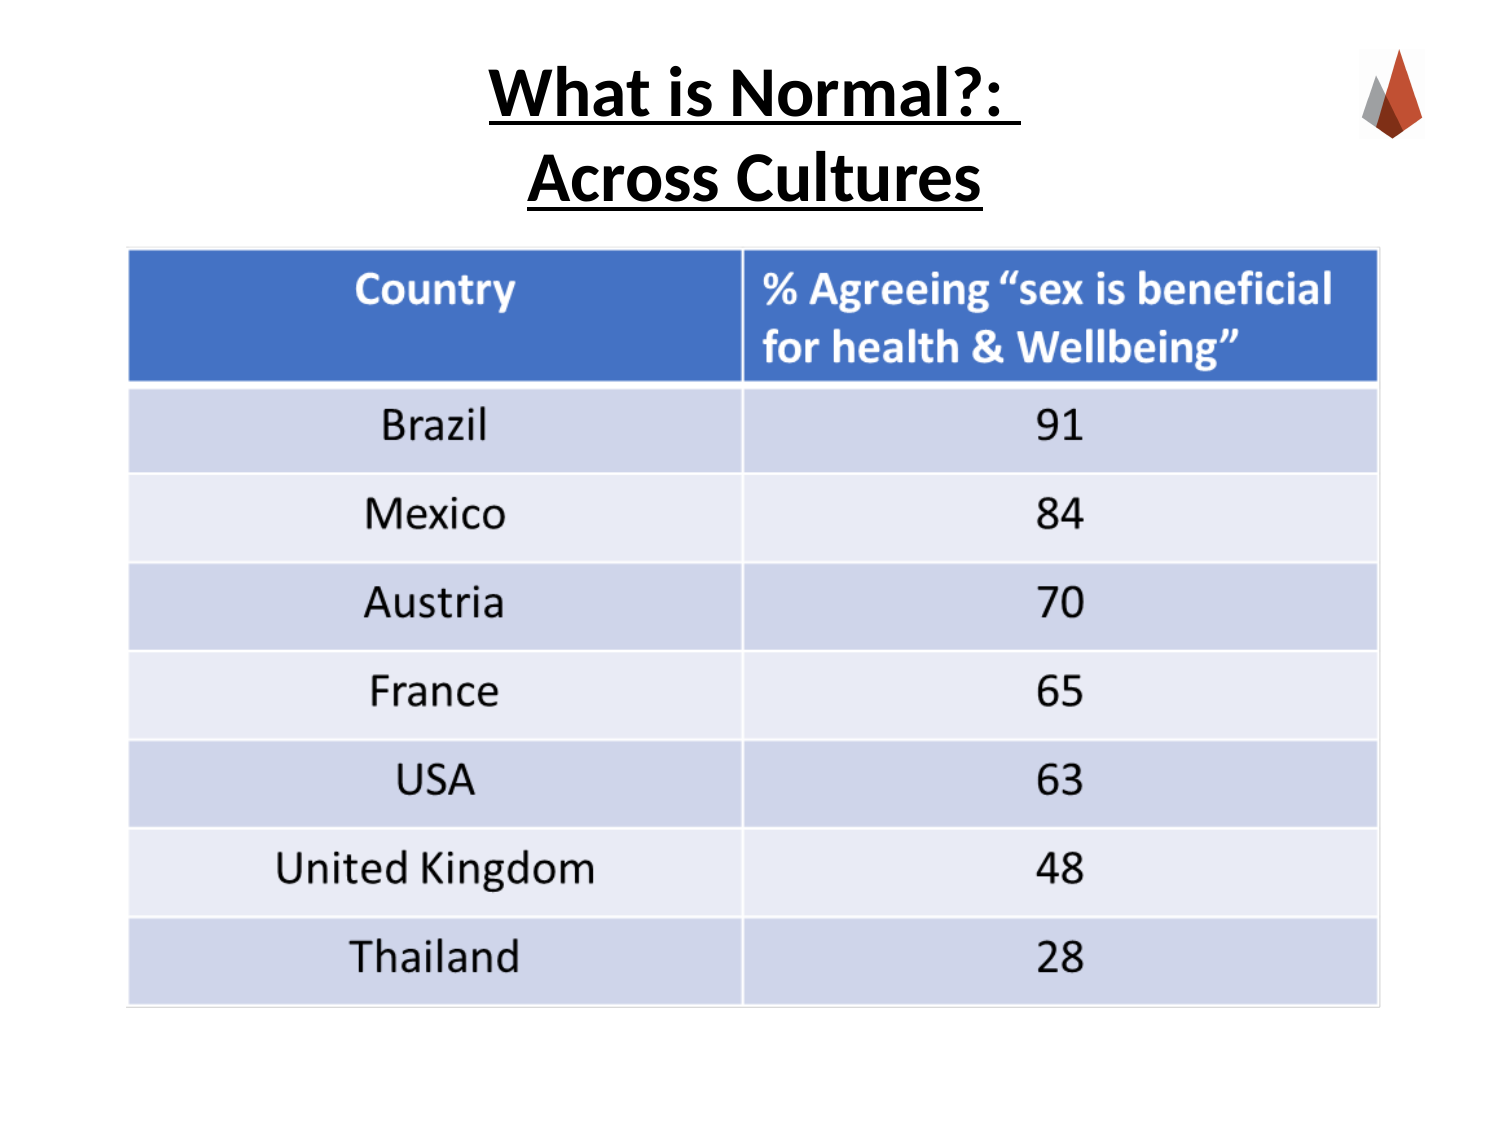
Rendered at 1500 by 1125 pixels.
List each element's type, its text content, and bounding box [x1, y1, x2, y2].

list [126, 242, 1384, 1016]
text_box What is Normal?: Across Cultures [80, 36, 1431, 224]
